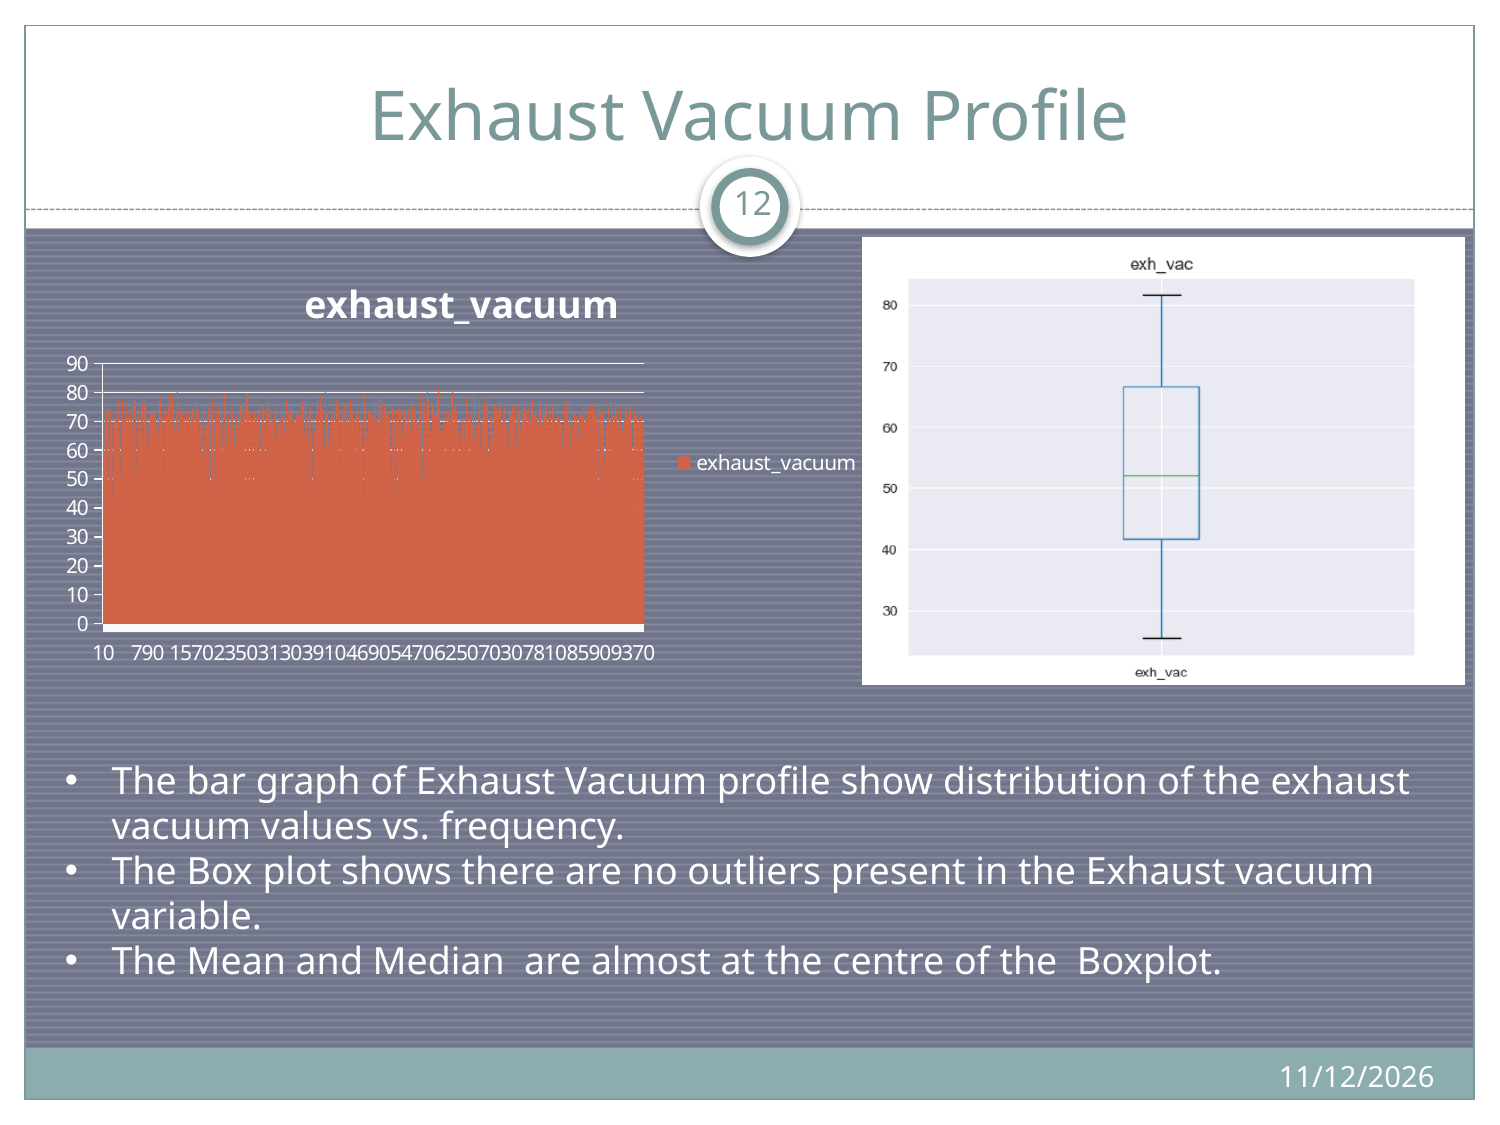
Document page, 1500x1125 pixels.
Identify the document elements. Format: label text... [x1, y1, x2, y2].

text_box The bar graph of Exhaust Vacuum profile show distribution of the exhaust vacuum values vs. frequency. The Box plot shows there are no outliers present in the Exhaust vacuum variable. The Mean and Median are almost at the centre of the Boxplot. [49, 749, 1477, 1035]
chart [49, 250, 862, 676]
title Exhaust Vacuum Profile [49, 37, 1450, 162]
picture [862, 237, 1465, 686]
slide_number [950, 1050, 1450, 1111]
slide_number 12 [715, 168, 791, 241]
